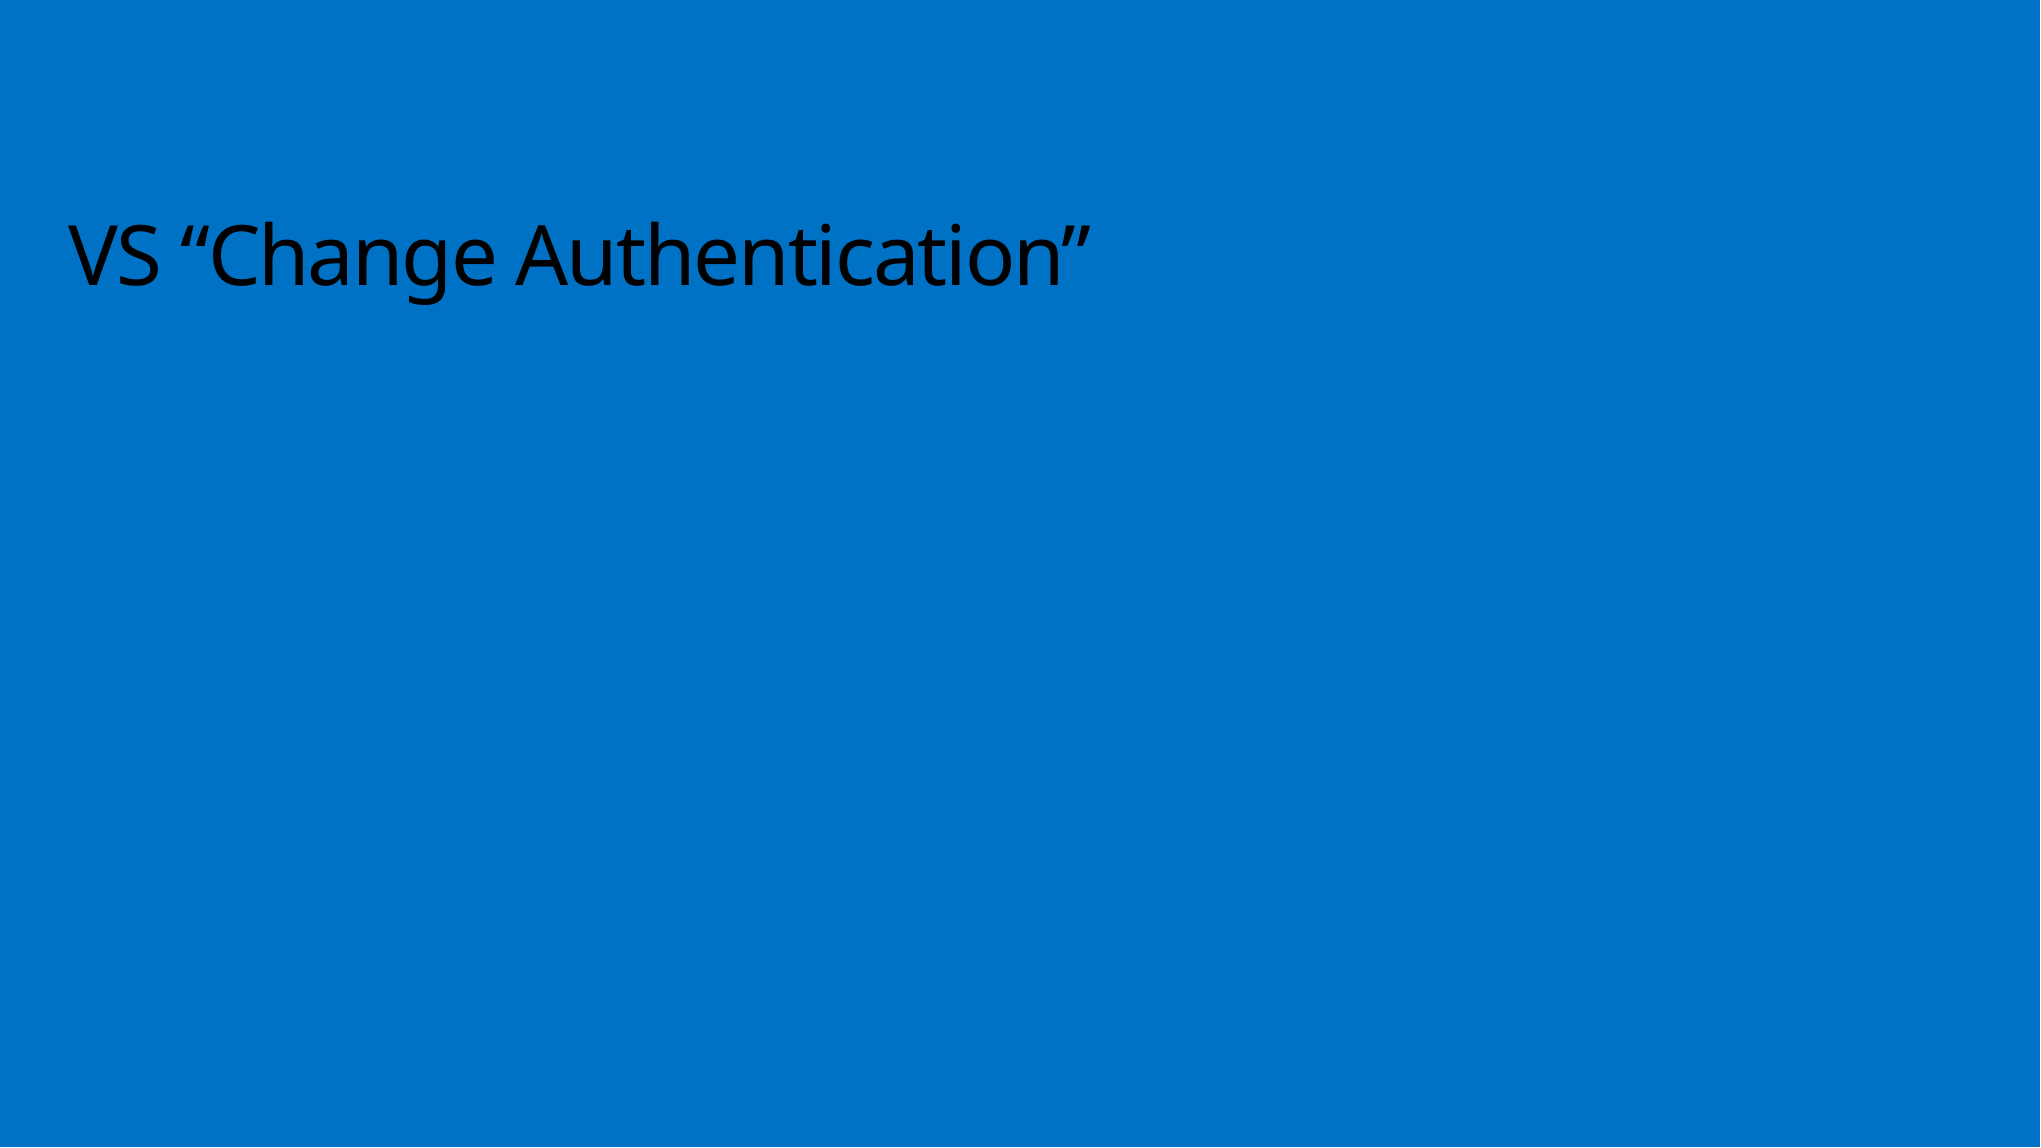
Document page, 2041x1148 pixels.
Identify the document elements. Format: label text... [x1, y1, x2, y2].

title VS “Change Authentication” [45, 198, 1695, 650]
